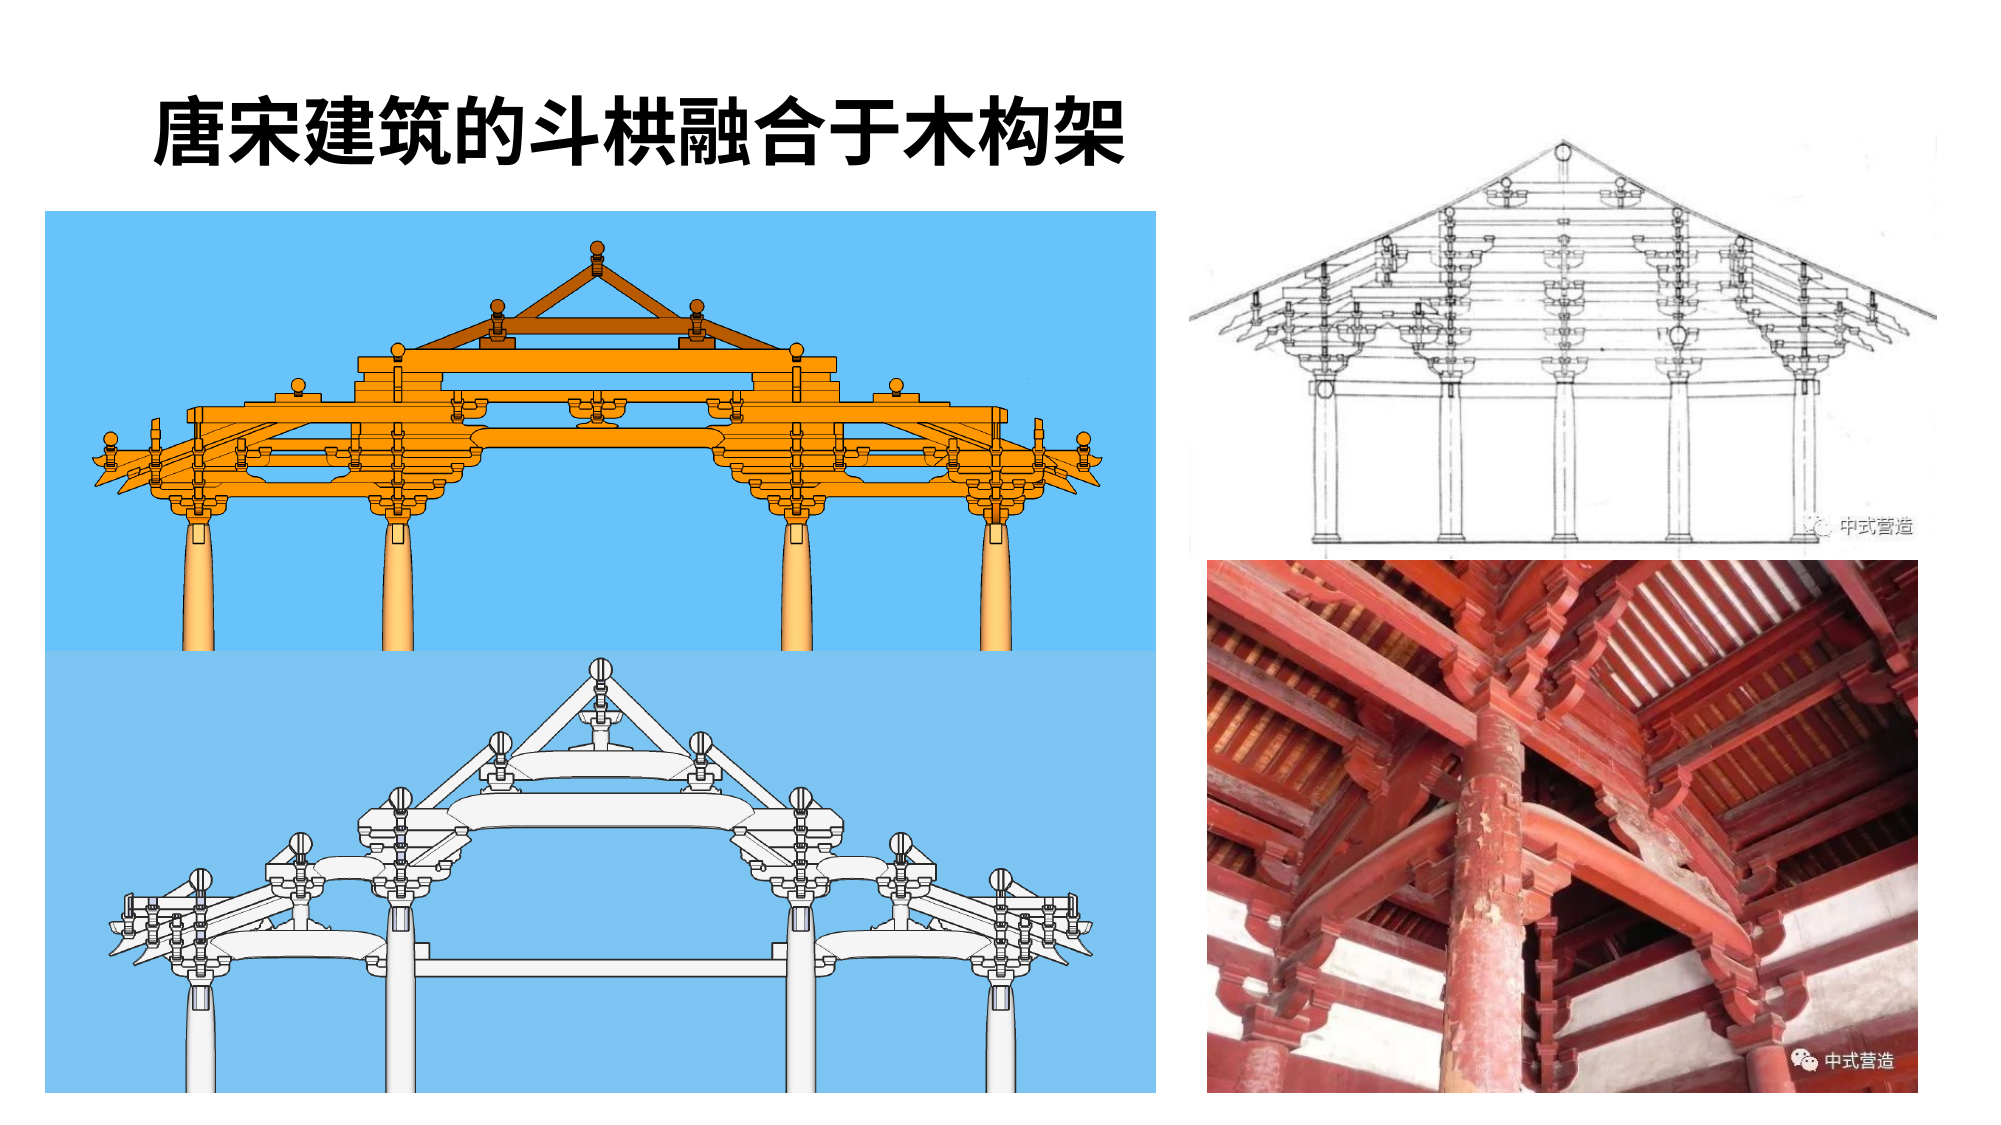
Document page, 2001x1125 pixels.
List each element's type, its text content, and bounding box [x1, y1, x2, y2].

picture [1207, 560, 1918, 1093]
picture [45, 211, 1156, 1093]
title 唐宋建筑的斗栱融合于木构架 [137, 59, 1863, 212]
picture [1189, 134, 1937, 559]
